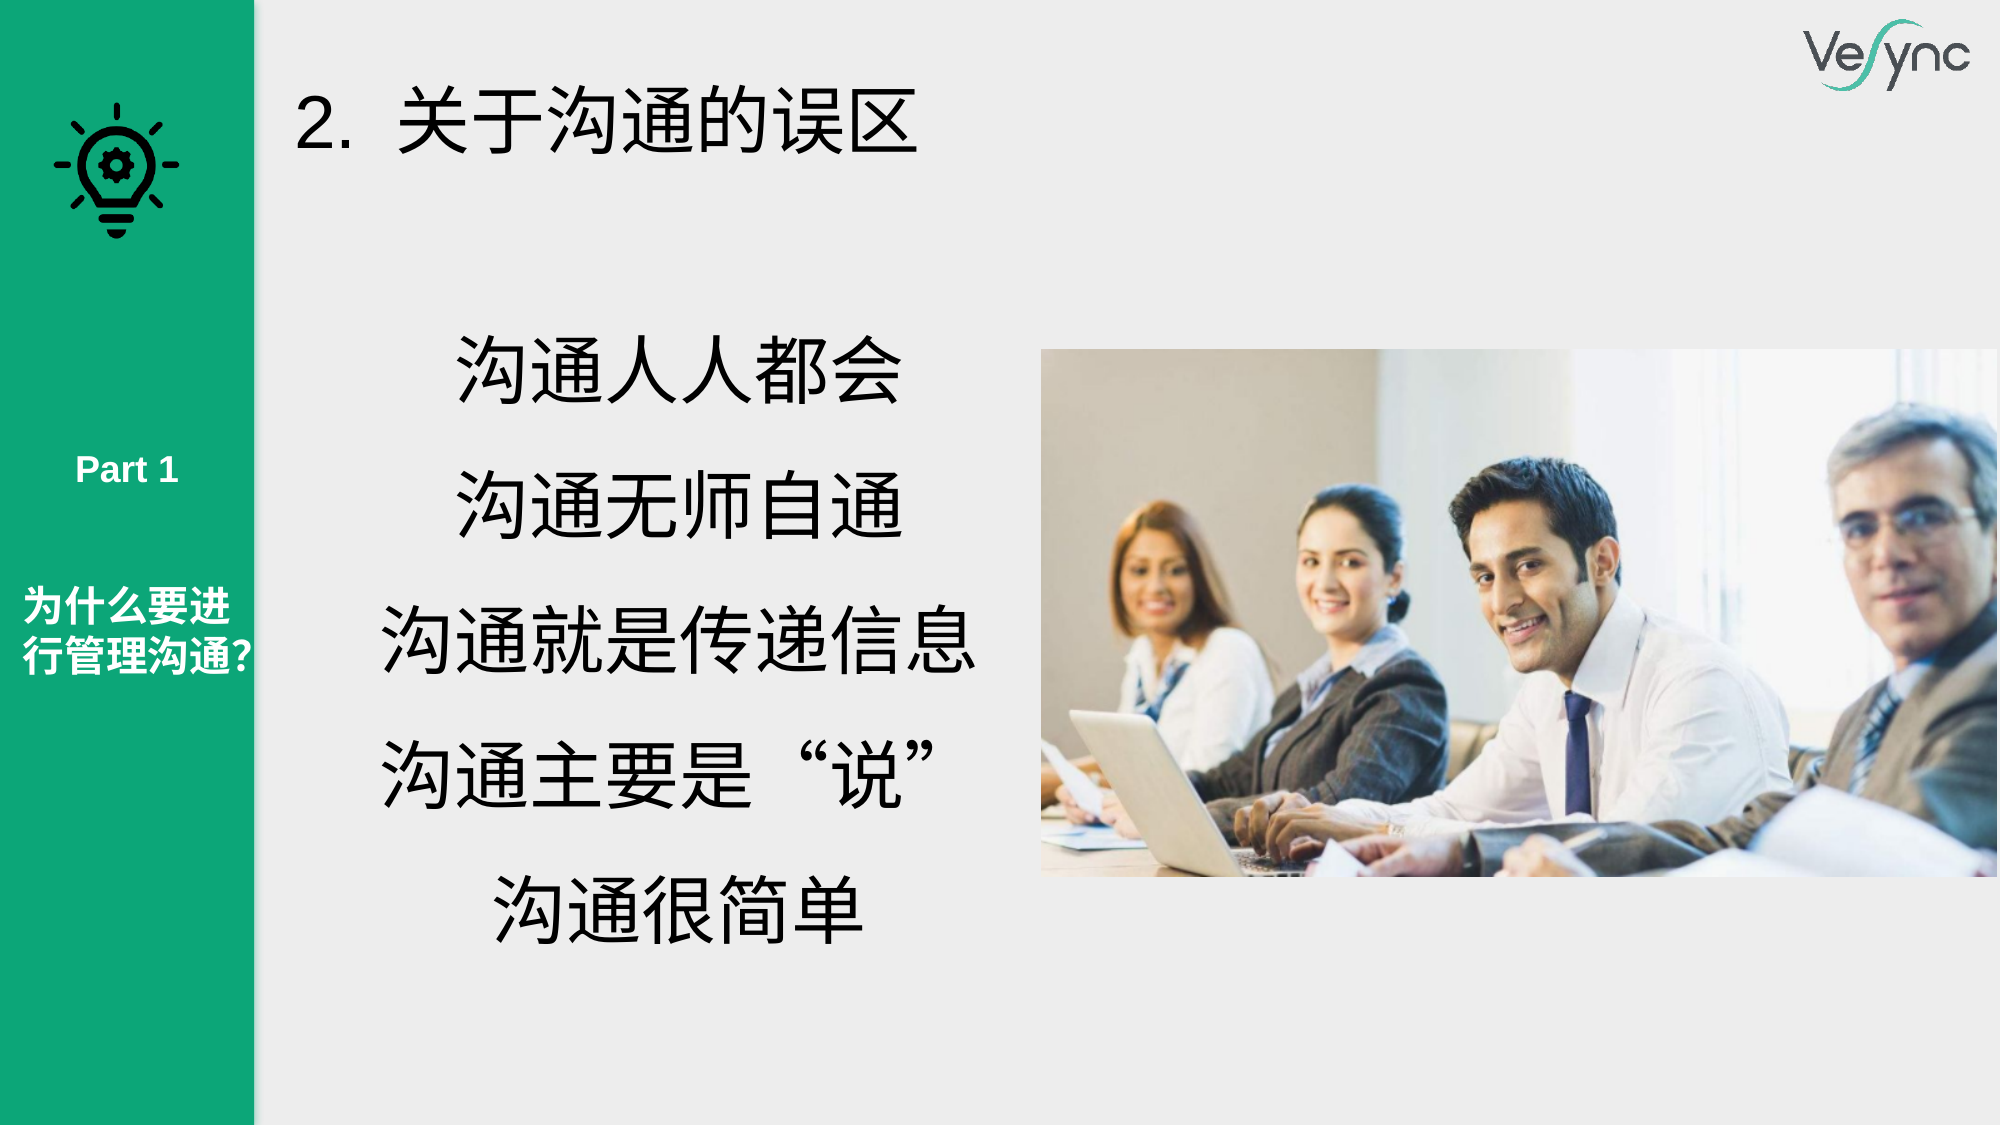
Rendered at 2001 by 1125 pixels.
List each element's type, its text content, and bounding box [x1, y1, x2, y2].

picture [1803, 19, 1970, 91]
picture [1041, 349, 1997, 877]
text_box Part 1 为什么要进行管理沟通？ [0, 0, 255, 1125]
text_box 沟通人人都会 沟通无师自通 沟通就是传递信息 沟通主要是“说” 沟通很简单 [312, 270, 1046, 1051]
text_box 2. 关于沟通的误区 [279, 66, 1296, 172]
picture [42, 96, 193, 247]
